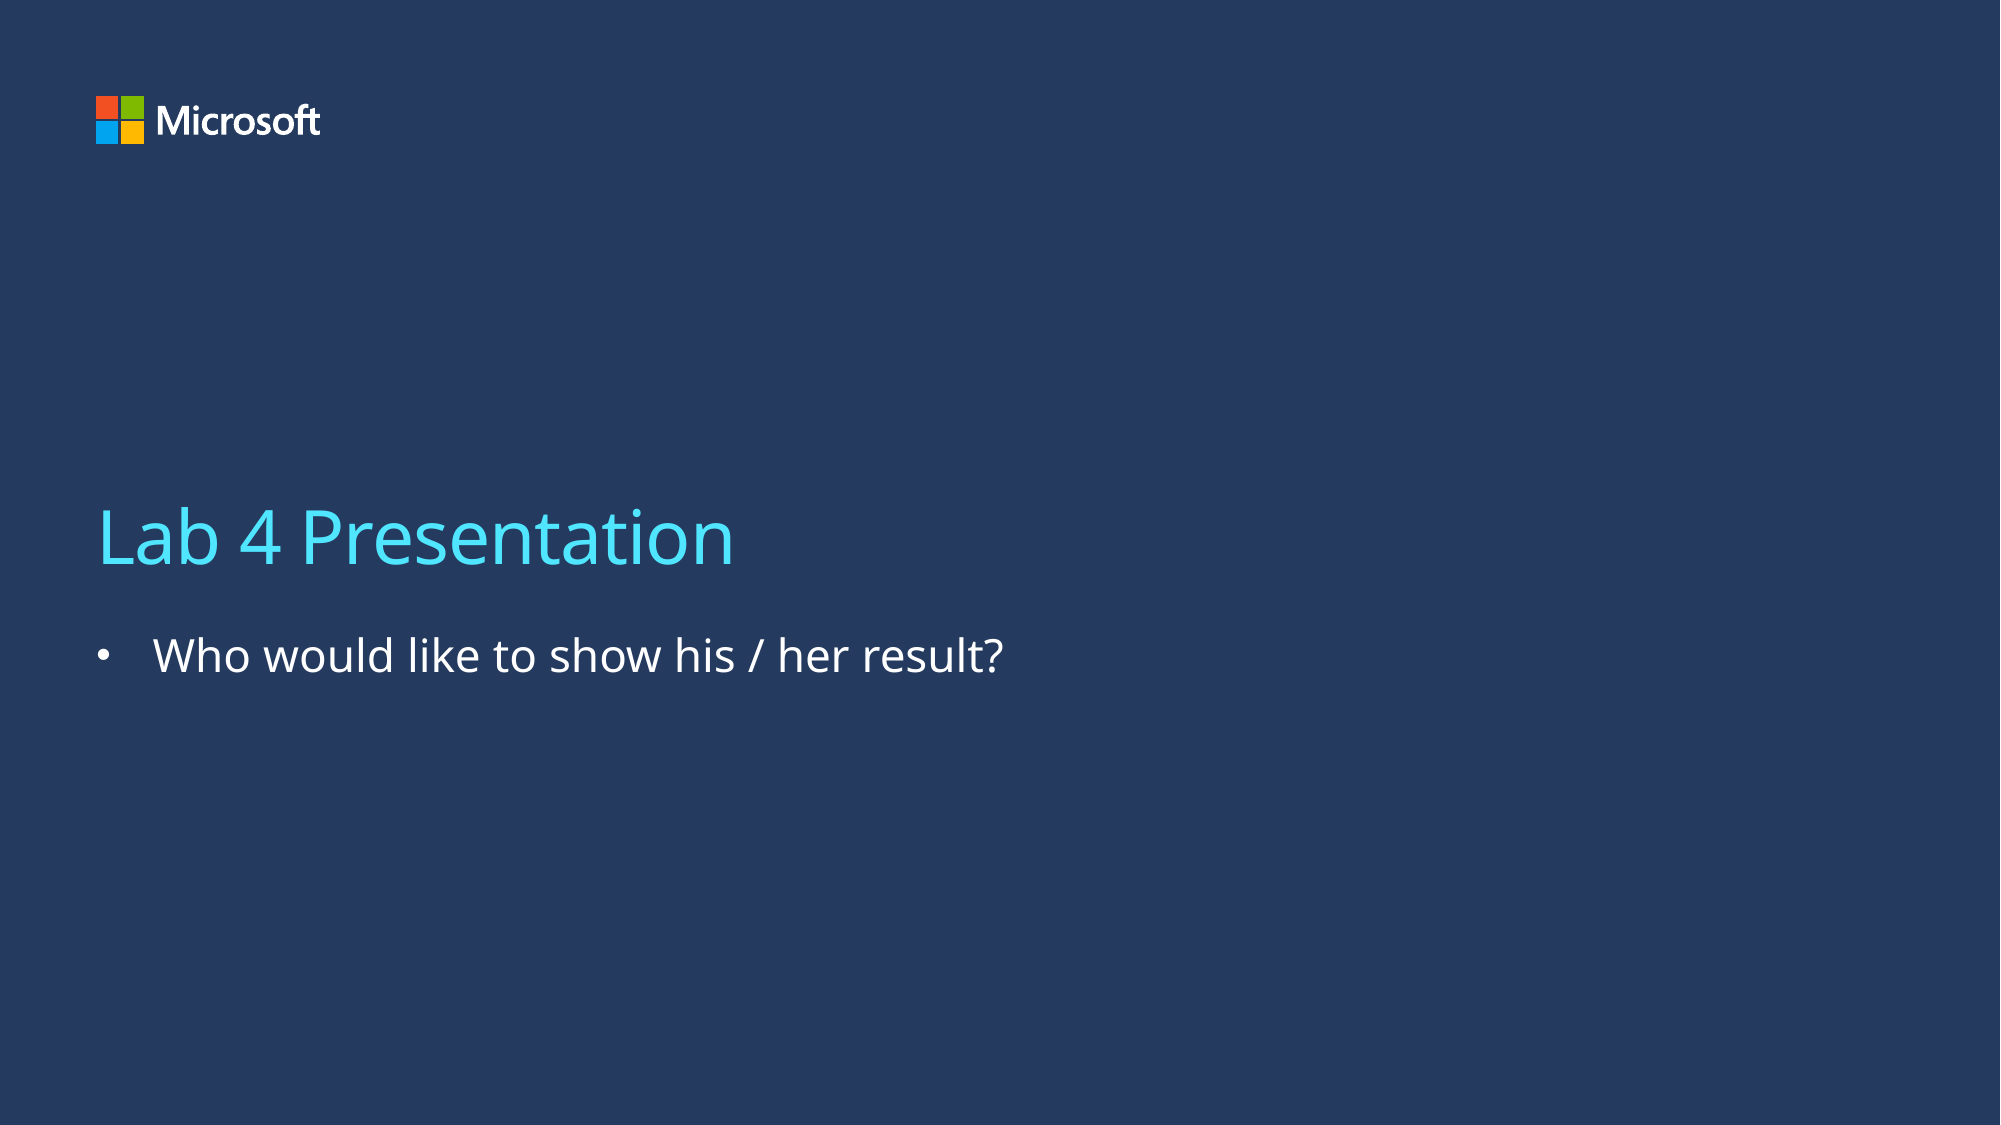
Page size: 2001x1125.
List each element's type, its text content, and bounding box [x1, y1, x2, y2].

title Lab 4 Presentation [96, 488, 741, 580]
list Who would like to show his / her result? [96, 626, 1522, 682]
